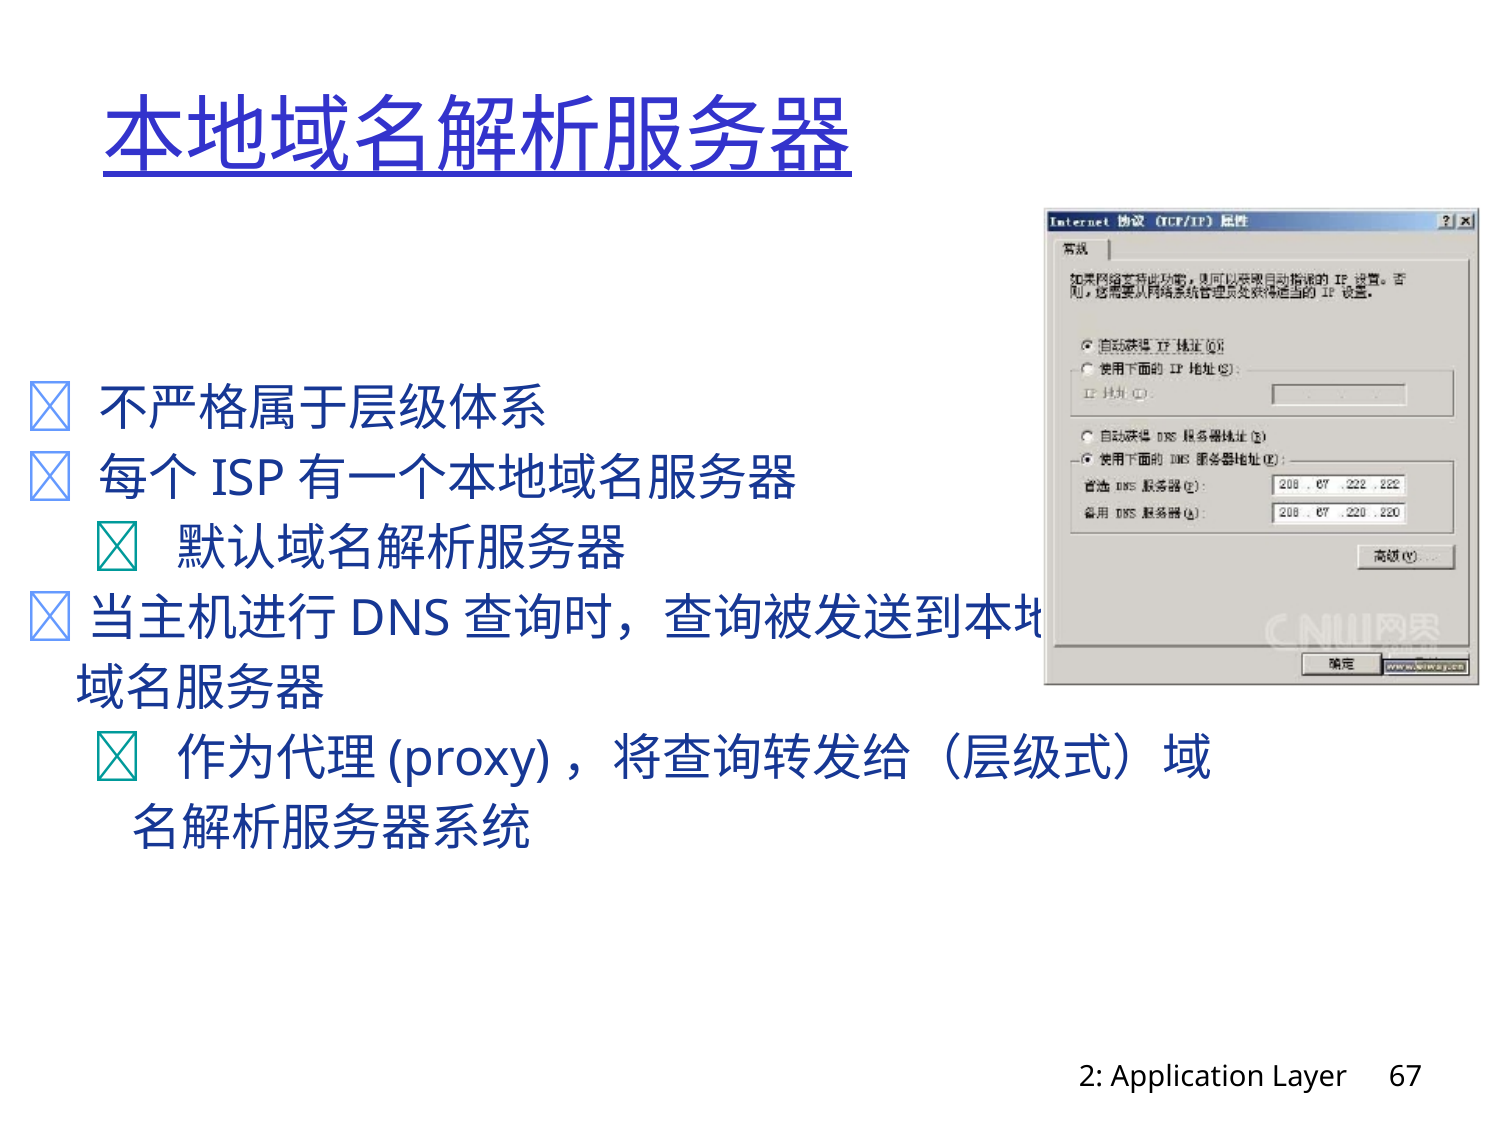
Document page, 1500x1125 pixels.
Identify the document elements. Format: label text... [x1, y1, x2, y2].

title 本地域名解析服务器 [87, 37, 1363, 226]
picture [1041, 205, 1482, 688]
slide_number 67 [1362, 1049, 1438, 1125]
text_box  不严格属于层级体系  每个ISP有一个本地域名服务器  默认域名解析服务器 当主机进行DNS查询时，查询被发送到本地 域名服务器  作为代理(proxy)，将查询转发给（层级式）域 名解析服务器系统 [10, 368, 1320, 863]
footer 2: Application Layer [887, 1049, 1362, 1125]
